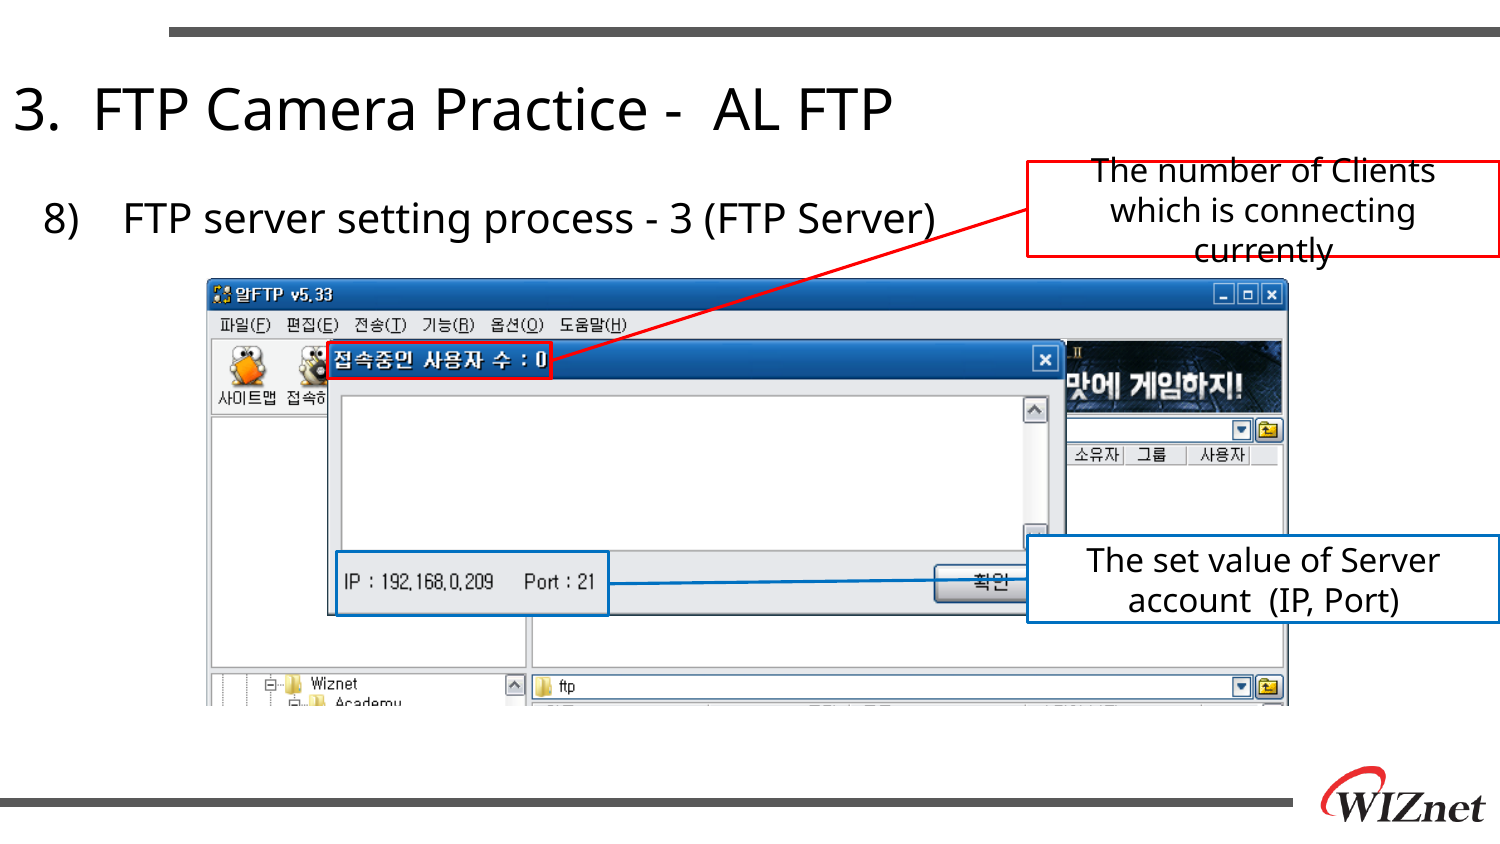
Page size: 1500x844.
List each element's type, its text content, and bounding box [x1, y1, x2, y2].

picture [1316, 762, 1486, 822]
subtitle 8) FTP server setting process - 3 (FTP Server) [29, 185, 1025, 257]
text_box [608, 578, 1028, 584]
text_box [550, 208, 1028, 361]
text_box The set value of Server account (IP, Port) [1294, 533, 1500, 625]
title 3. FTP Camera Practice - AL FTP [0, 52, 1500, 162]
text_box The number of Clients which is connecting currently [1025, 162, 1500, 258]
picture [206, 278, 1290, 706]
